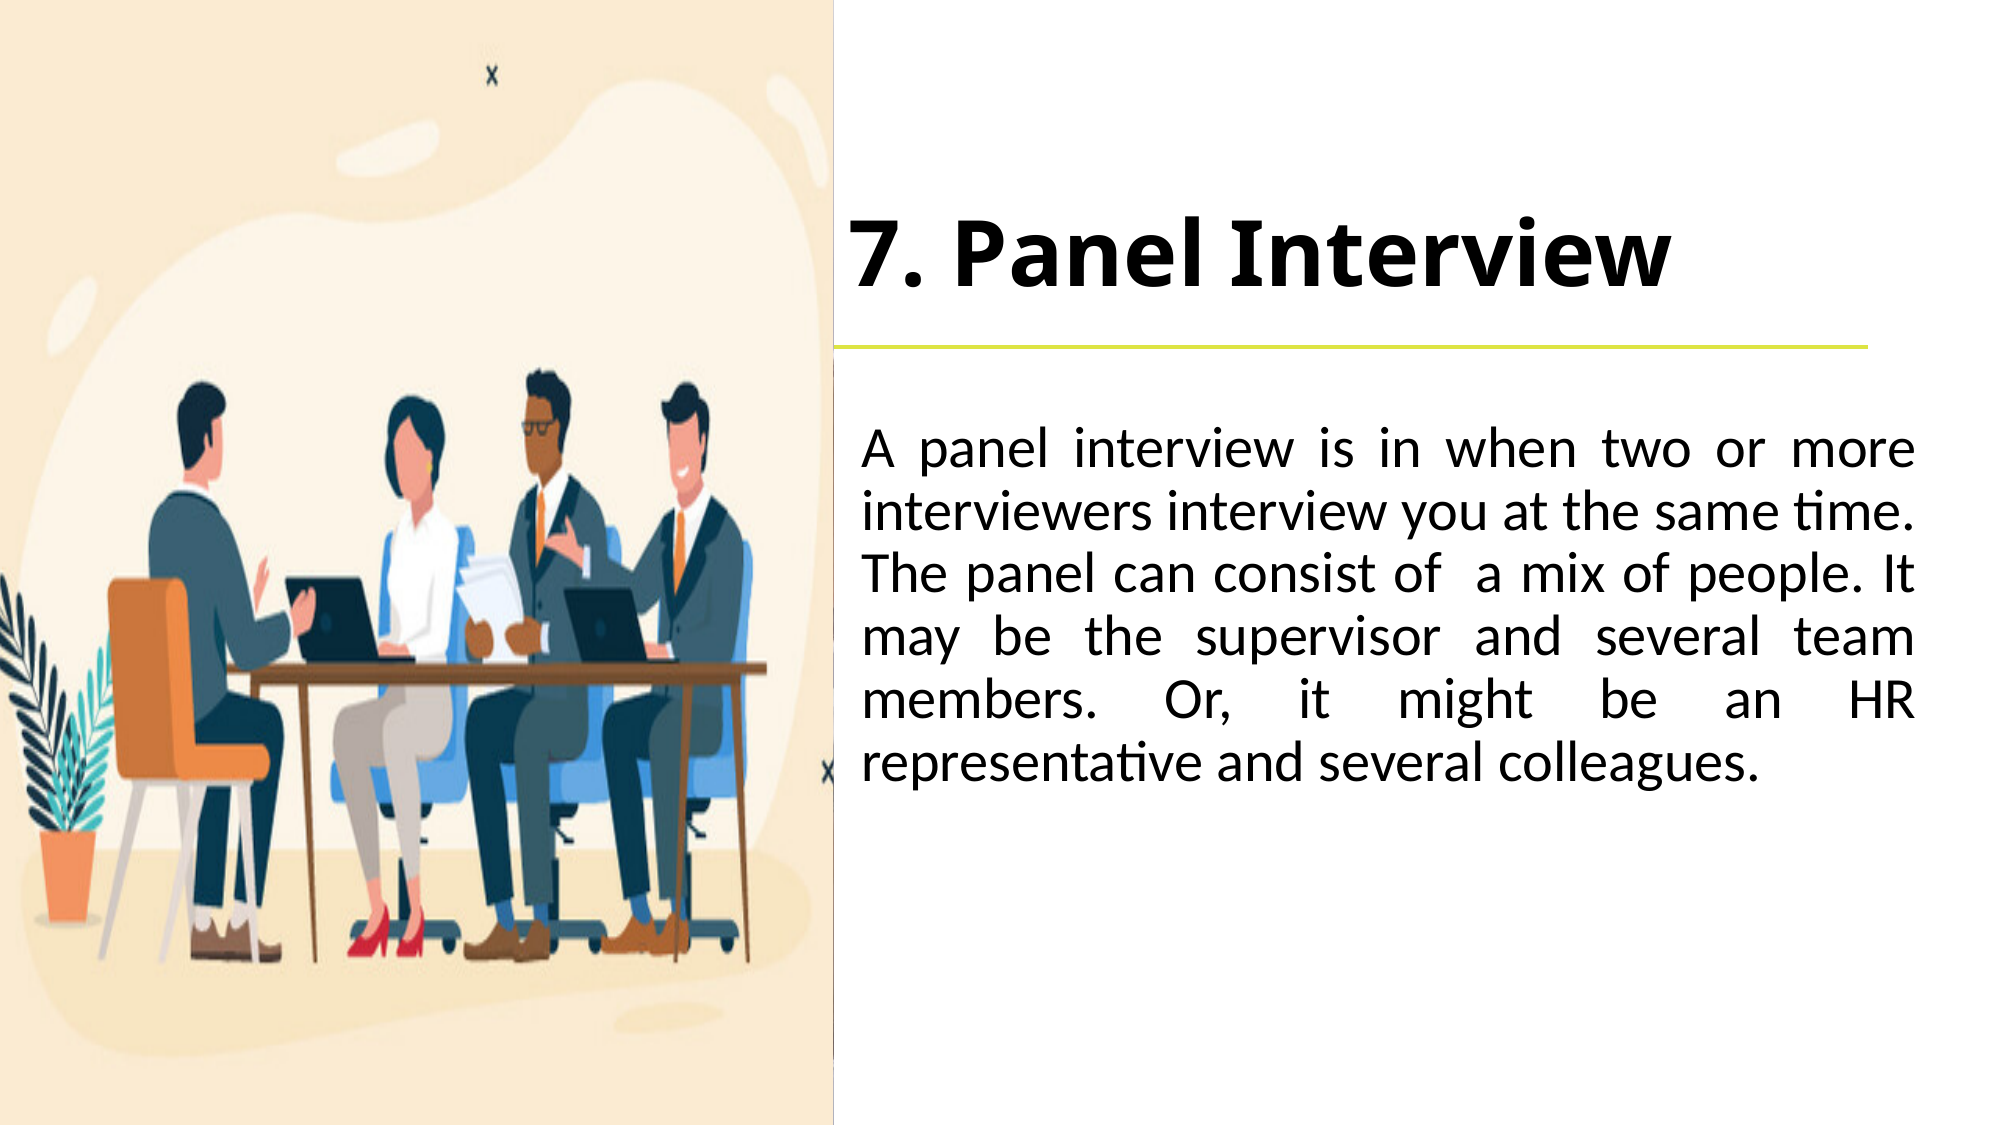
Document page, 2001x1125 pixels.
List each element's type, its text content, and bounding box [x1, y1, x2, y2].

picture [0, 0, 834, 1125]
title 7. Panel Interview [834, 184, 1895, 315]
list A panel interview is in when two or more interviewers interview you at the same time. The panel can consist of a mix of people. It may be the supervisor and several team members. Or, it might be an HR representative and several colleagues. [845, 409, 1932, 1010]
